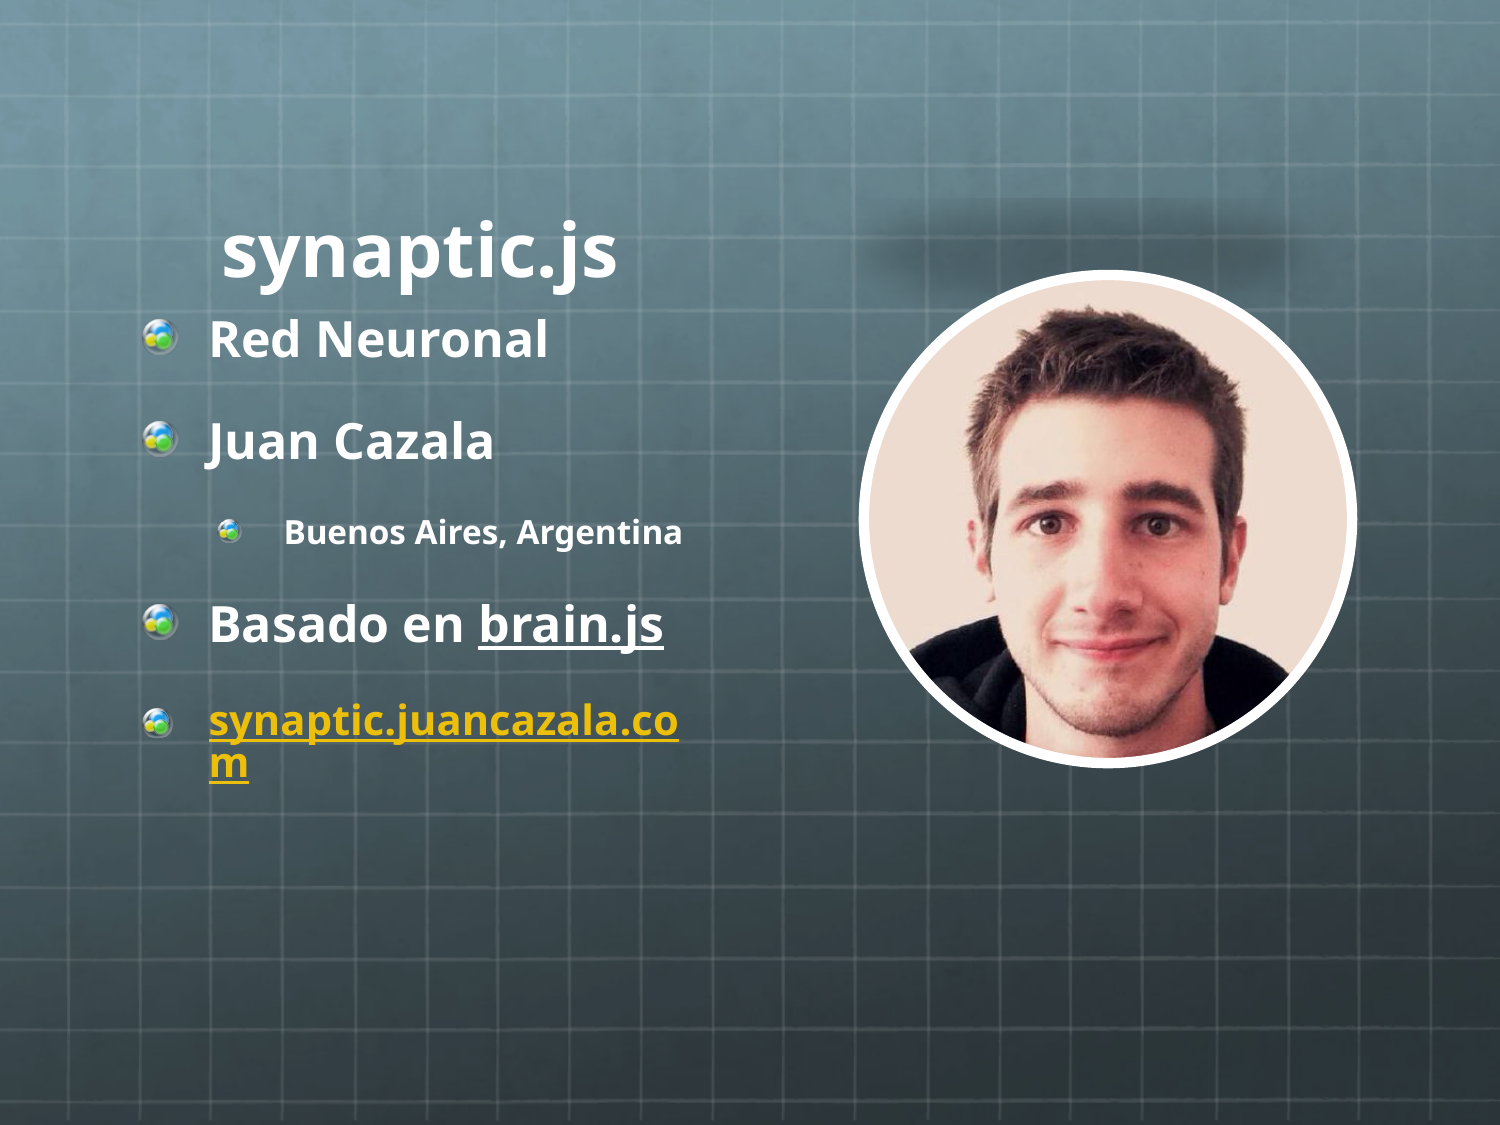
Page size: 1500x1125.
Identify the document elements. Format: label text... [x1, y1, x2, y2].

picture [0, 0, 1500, 1125]
list Red Neuronal Juan Cazala Buenos Aires, Argentina Basado en brain.js synaptic.juancazala.com [127, 299, 713, 900]
title synaptic.js [127, 75, 713, 299]
